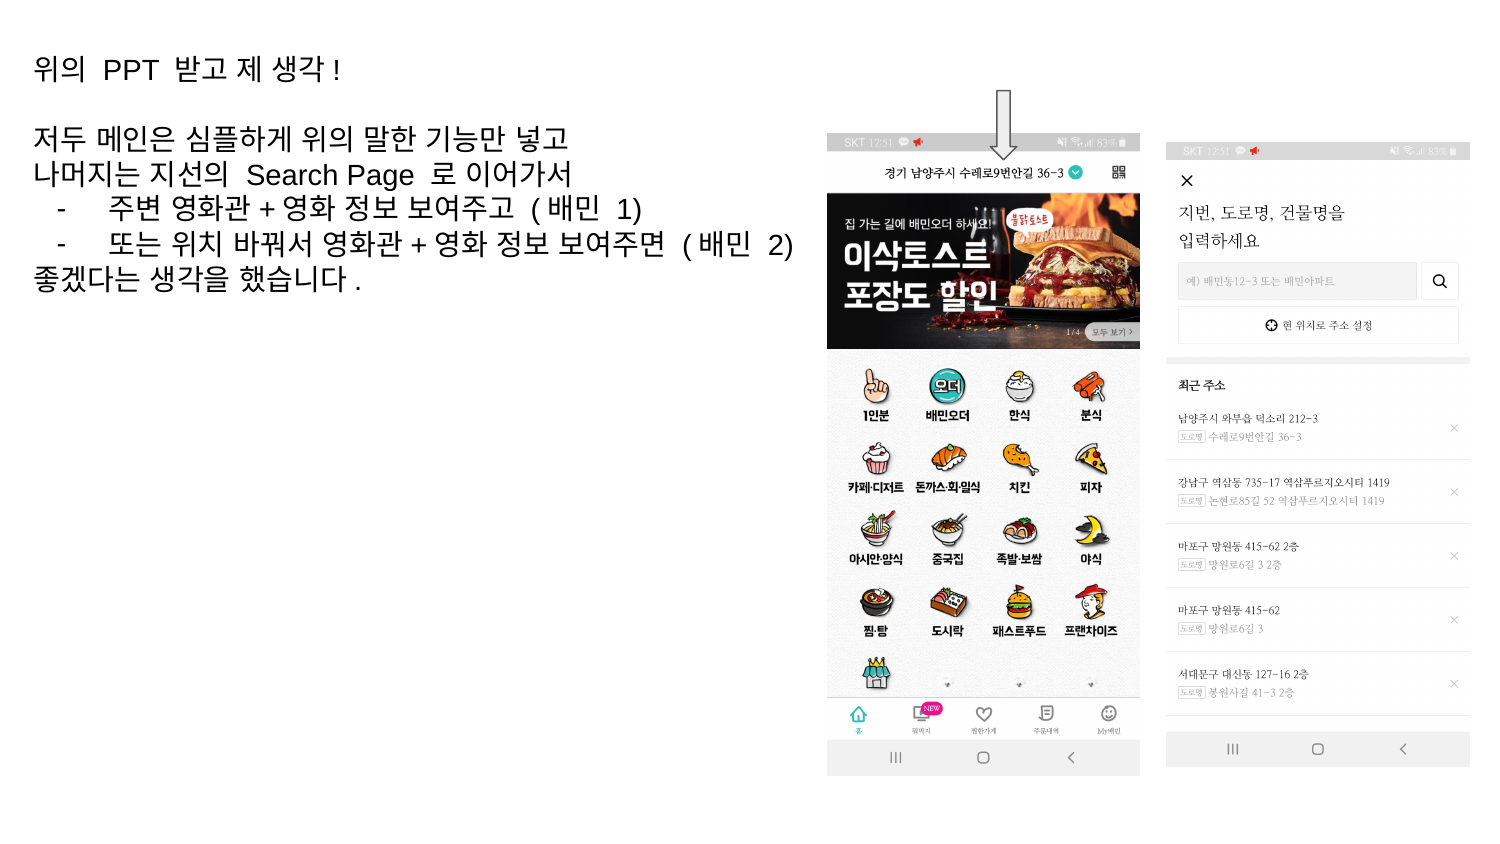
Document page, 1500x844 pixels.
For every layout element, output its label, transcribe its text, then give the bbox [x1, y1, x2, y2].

text_box 위의 PPT 받고 제 생각! 저두 메인은 심플하게 위의 말한 기능만 넣고 나머지는 지선의 Search Page 로 이어가서 주변 영화관+영화 정보 보여주고 (배민 1) 또는 위치 바꿔서 영화관+영화 정보 보여주면 (배민 2) 좋겠다는 생각을 했습니다. [18, 36, 1486, 830]
text_box [996, 90, 1011, 131]
picture [1166, 142, 1470, 767]
picture [827, 133, 1141, 776]
